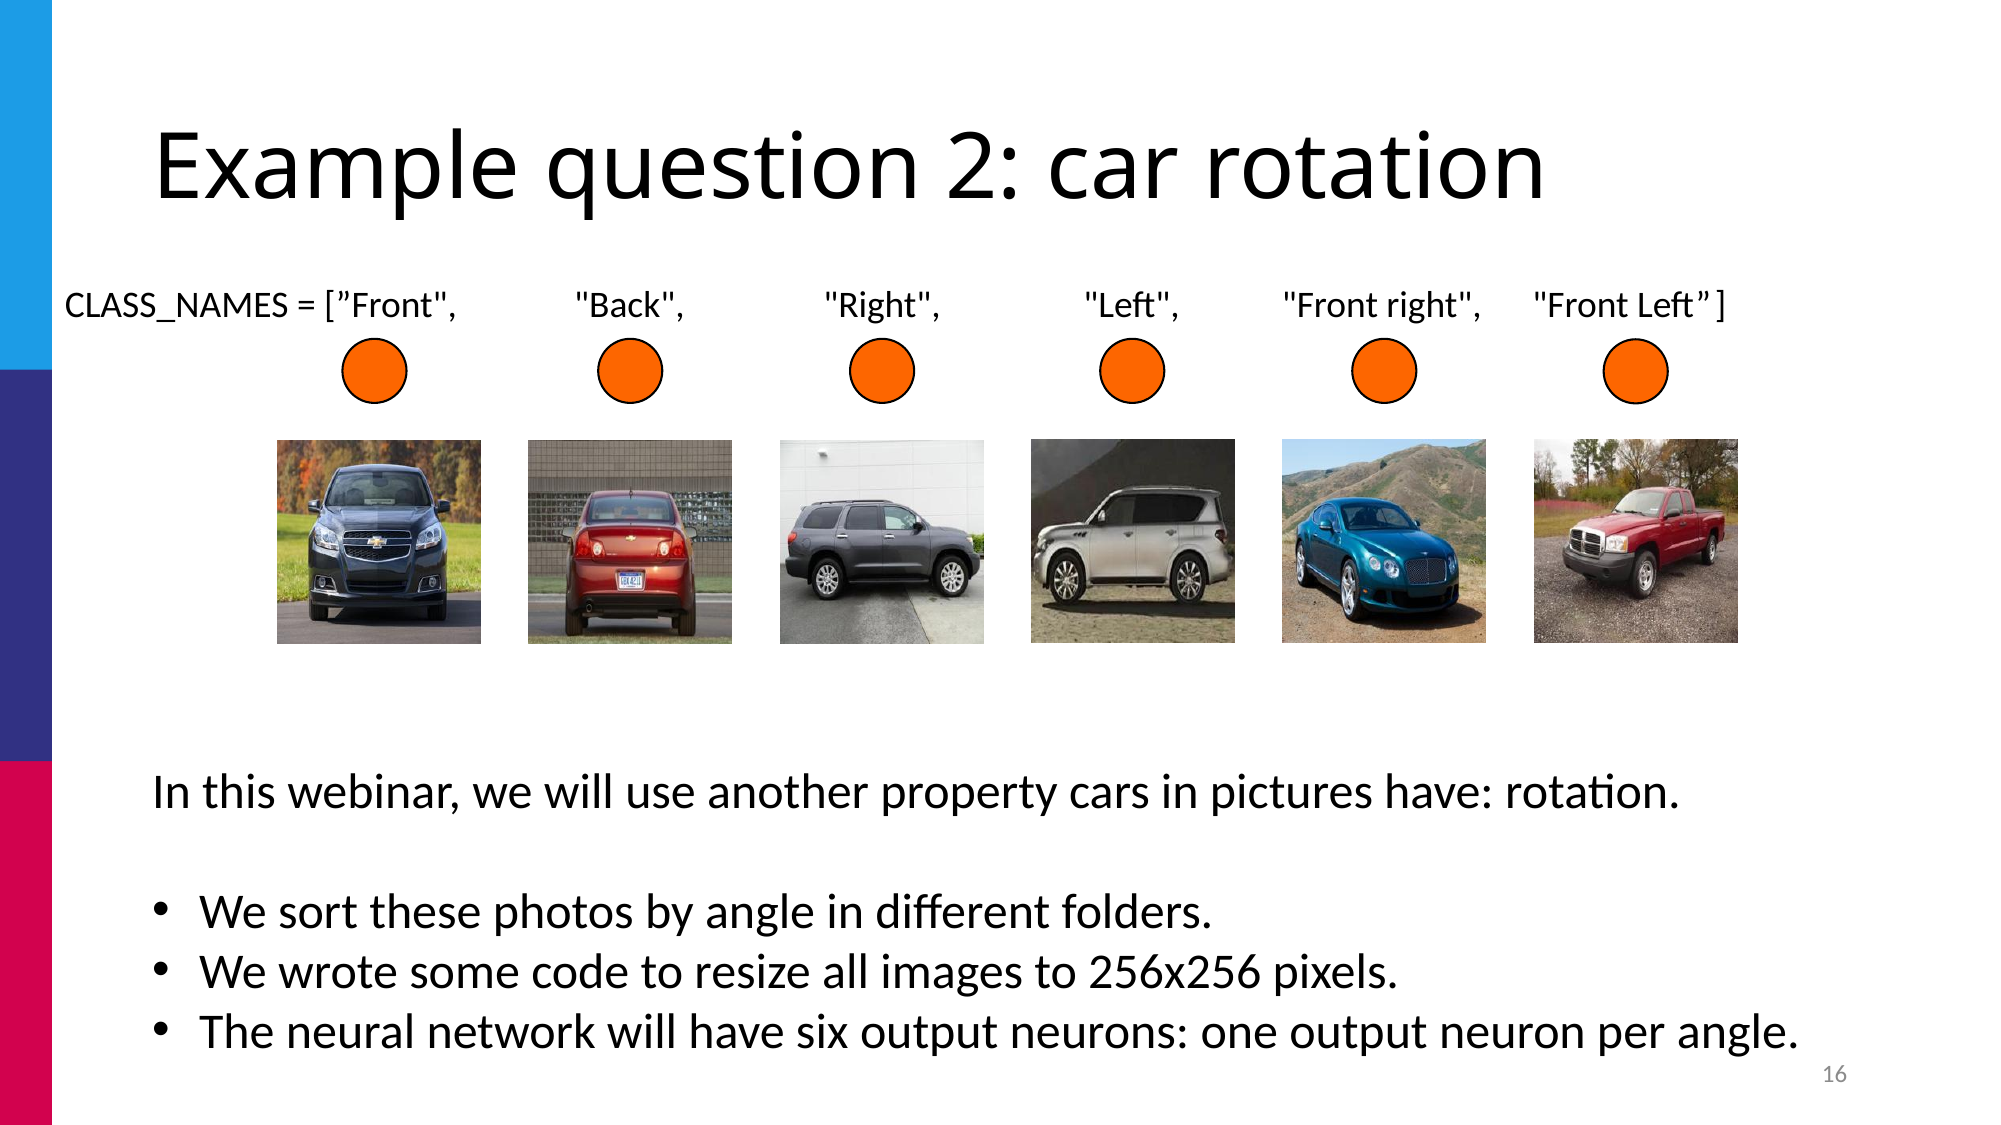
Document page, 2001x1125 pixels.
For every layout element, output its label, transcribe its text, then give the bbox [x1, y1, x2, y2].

text_box [1099, 337, 1166, 404]
picture [1282, 439, 1486, 643]
text_box [341, 337, 408, 404]
text_box CLASS_NAMES = [”Front", "Back", "Right", "Left", "Front right", "Front Left” ] [49, 272, 1863, 332]
text_box [849, 337, 916, 404]
text_box In this webinar, we will use another property cars in pictures have: rotation. We sort these photos by angle in different folders. We wrote some code to resize all images to 256x256 pixels. The neural network will have six output neurons: one output neuron per angle. [137, 751, 1863, 1066]
text_box [1602, 338, 1669, 405]
picture [277, 440, 481, 644]
picture [1031, 439, 1235, 643]
picture [780, 440, 984, 644]
title Example question 2: car rotation [137, 59, 1863, 272]
text_box [597, 337, 664, 404]
slide_number 16 [1412, 1042, 1863, 1103]
text_box [1351, 337, 1418, 404]
picture [528, 440, 732, 644]
picture [1534, 439, 1738, 643]
